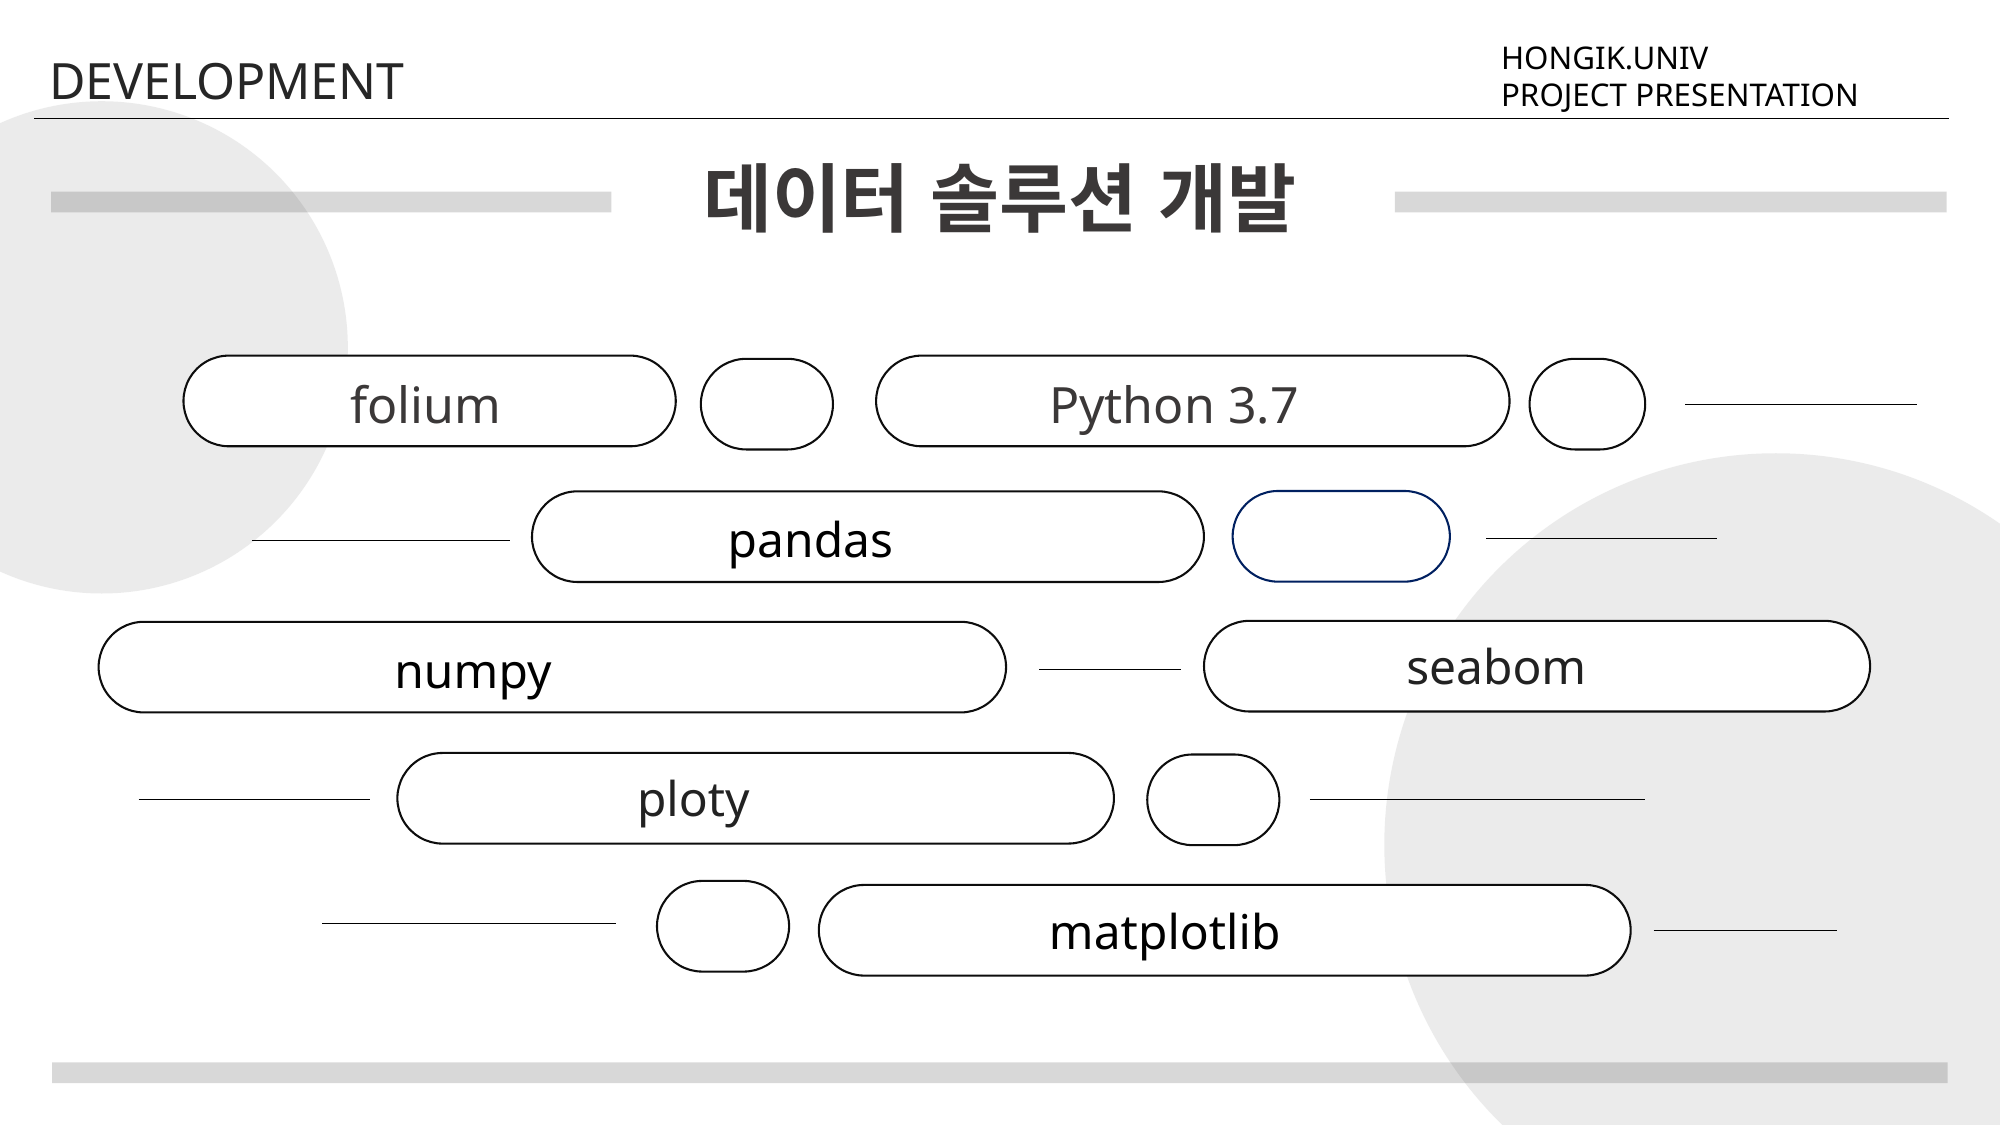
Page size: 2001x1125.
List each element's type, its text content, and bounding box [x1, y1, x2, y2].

text_box 데이터 솔루션 개발 [628, 144, 1527, 250]
text_box [1146, 753, 1281, 847]
text_box [1231, 489, 1451, 583]
text_box matplotlib [859, 894, 1604, 967]
text_box folium [244, 366, 517, 441]
text_box HONGIK.UNIV PROJECT PRESENTATION [1486, 30, 2000, 121]
text_box [97, 620, 991, 714]
text_box ploty [447, 761, 1071, 834]
text_box [530, 490, 1205, 584]
text_box [396, 751, 1115, 845]
text_box [1383, 452, 2000, 1125]
text_box [1202, 619, 1855, 713]
text_box [182, 354, 677, 448]
text_box [1528, 357, 1647, 451]
text_box [875, 354, 1511, 448]
text_box [699, 357, 835, 451]
text_box [655, 879, 791, 973]
text_box numpy [142, 632, 1050, 705]
text_box DEVELOPMENT [34, 42, 653, 118]
text_box Python 3.7 [930, 366, 1314, 441]
text_box [0, 109, 349, 595]
text_box [817, 883, 1632, 977]
text_box seabom [1253, 628, 1936, 702]
text_box pandas [575, 502, 1155, 575]
